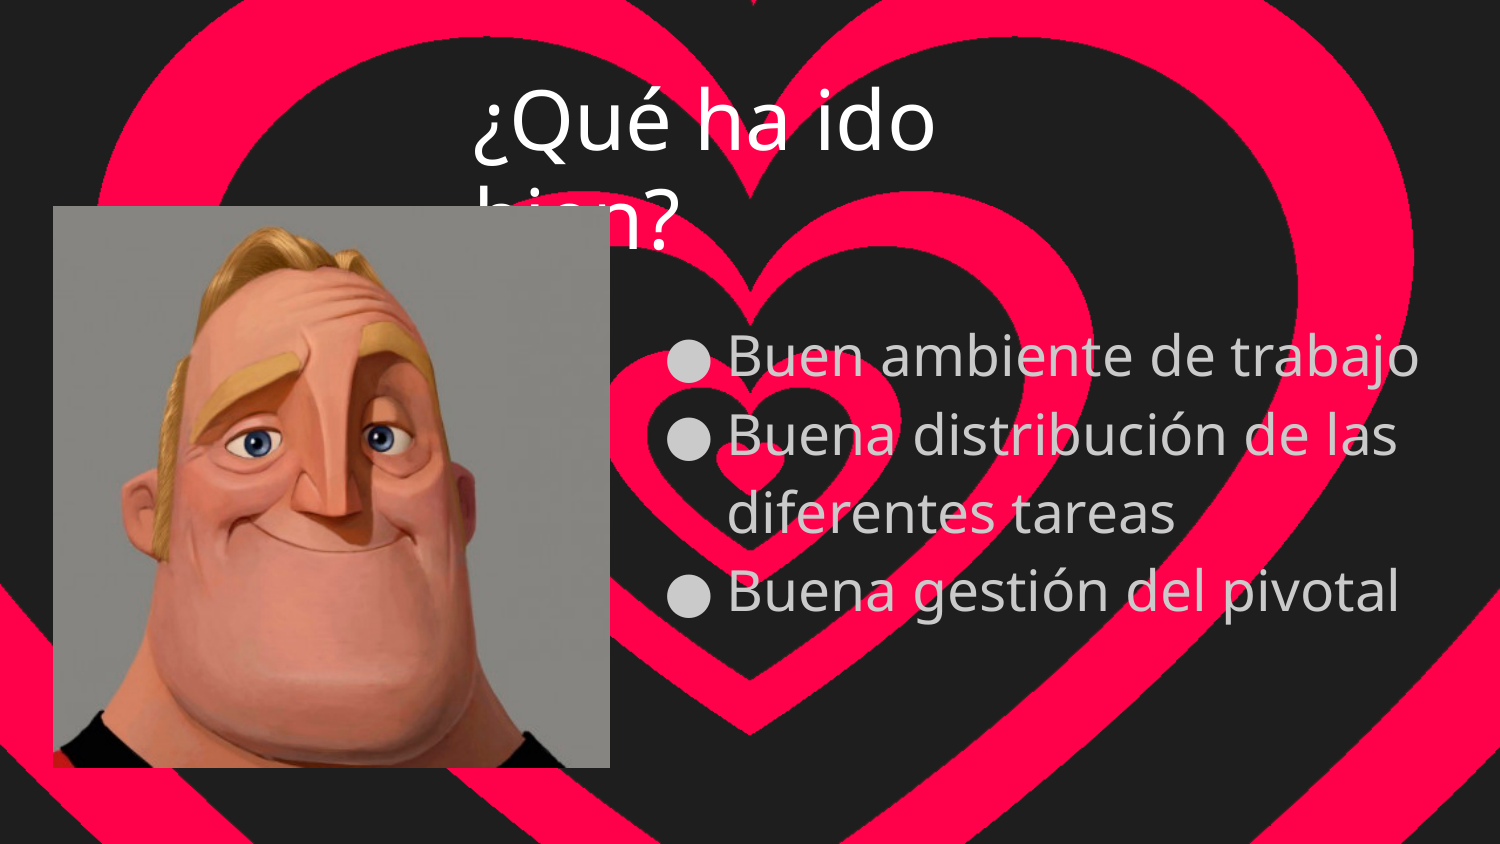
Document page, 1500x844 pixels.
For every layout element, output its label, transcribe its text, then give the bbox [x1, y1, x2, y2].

picture [0, 0, 1500, 844]
list Buen ambiente de trabajo Buena distribución de las diferentes tareas Buena gestión del pivotal [643, 294, 1461, 680]
title ¿Qué ha ido bien? [458, 51, 1042, 146]
